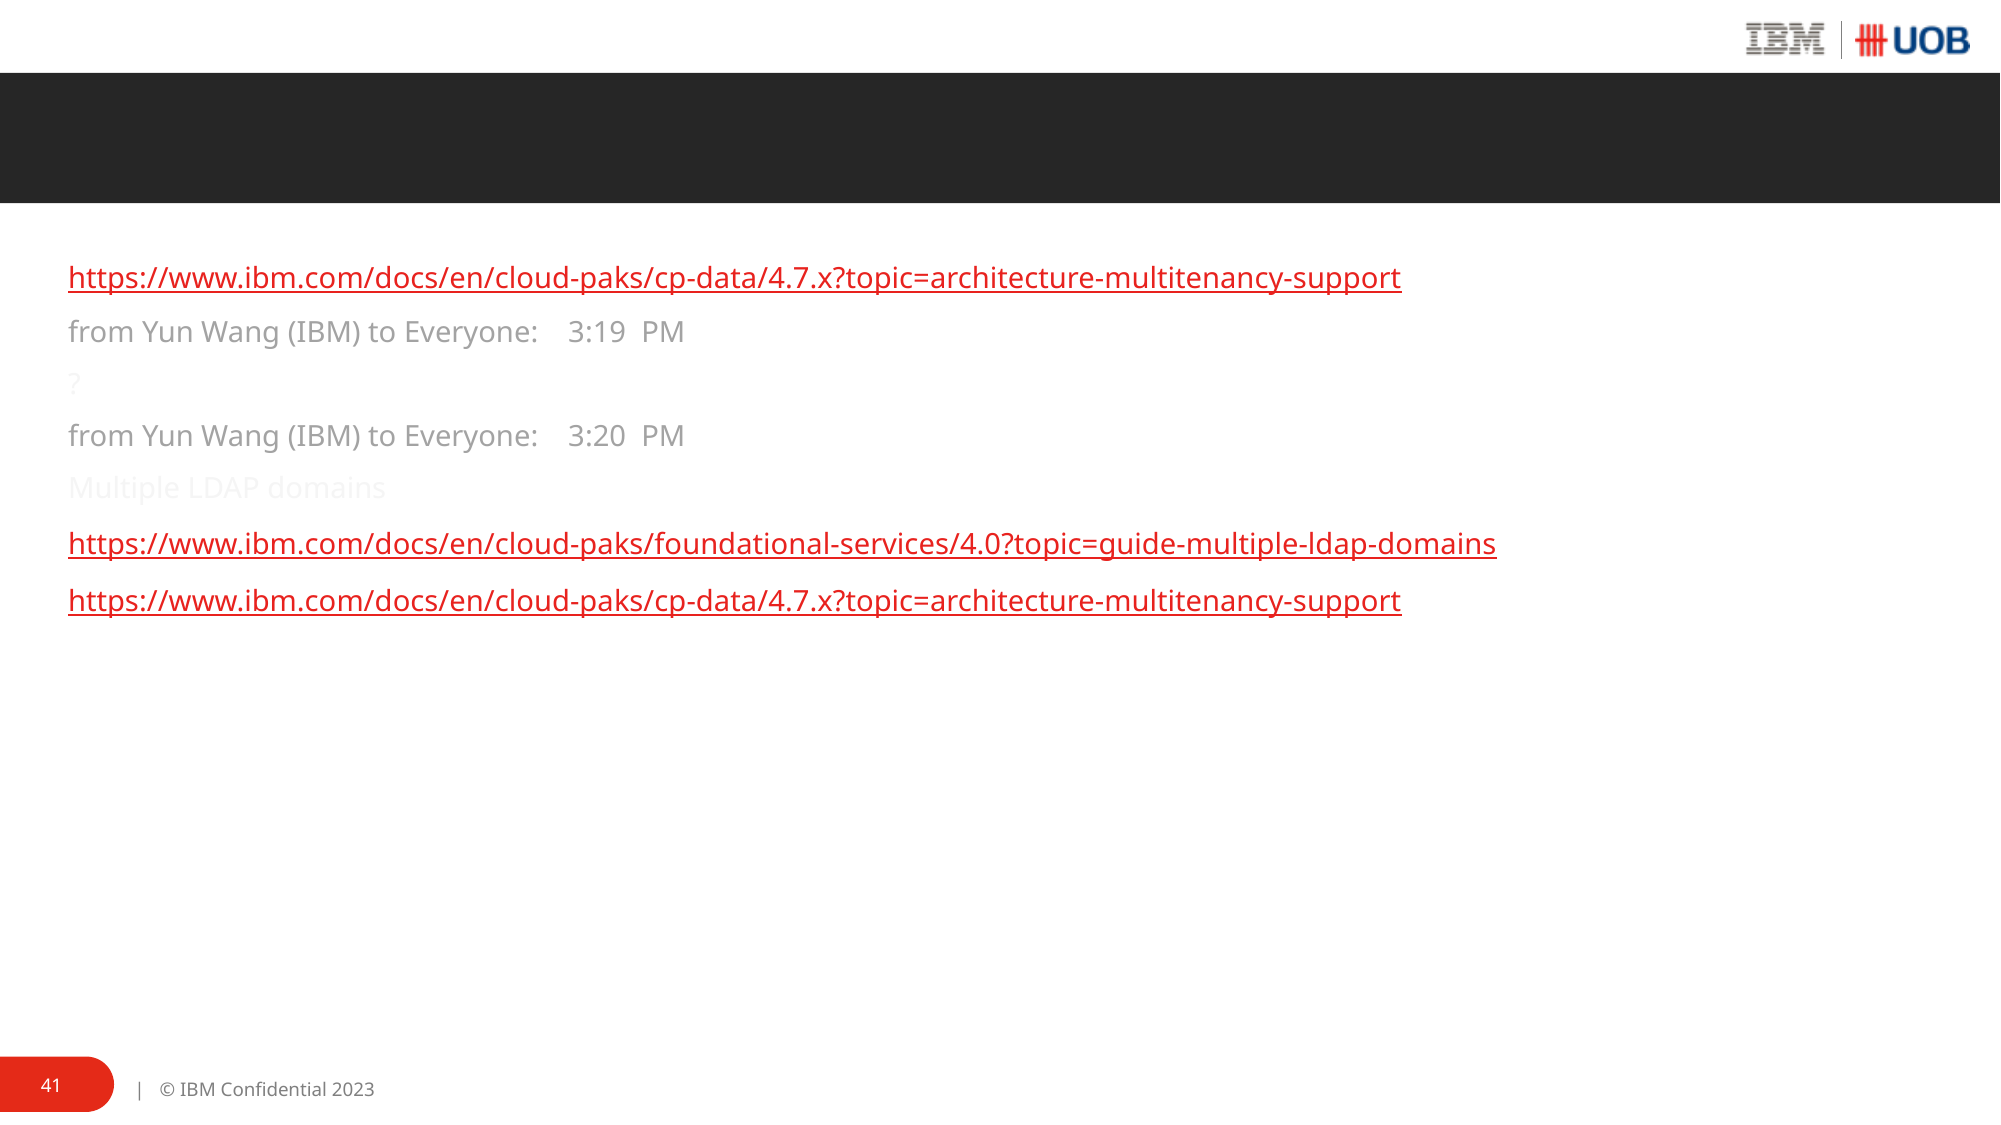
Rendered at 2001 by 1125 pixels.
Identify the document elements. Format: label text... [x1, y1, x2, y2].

list https://www.ibm.com/docs/en/cloud-paks/cp-data/4.7.x?topic=architecture-multitenancy-support from Yun Wang (IBM) to Everyone: 3:19 PM ? from Yun Wang (IBM) to Everyone: 3:20 PM Multiple LDAP domains https://www.ibm.com/docs/en/cloud-paks/foundational-services/4.0?topic=guide-multiple-ldap-domains https://www.ibm.com/docs/en/cloud-paks/cp-data/4.7.x?topic=architecture-multitenancy-support [59, 256, 1937, 1007]
picture [1855, 10, 1970, 71]
